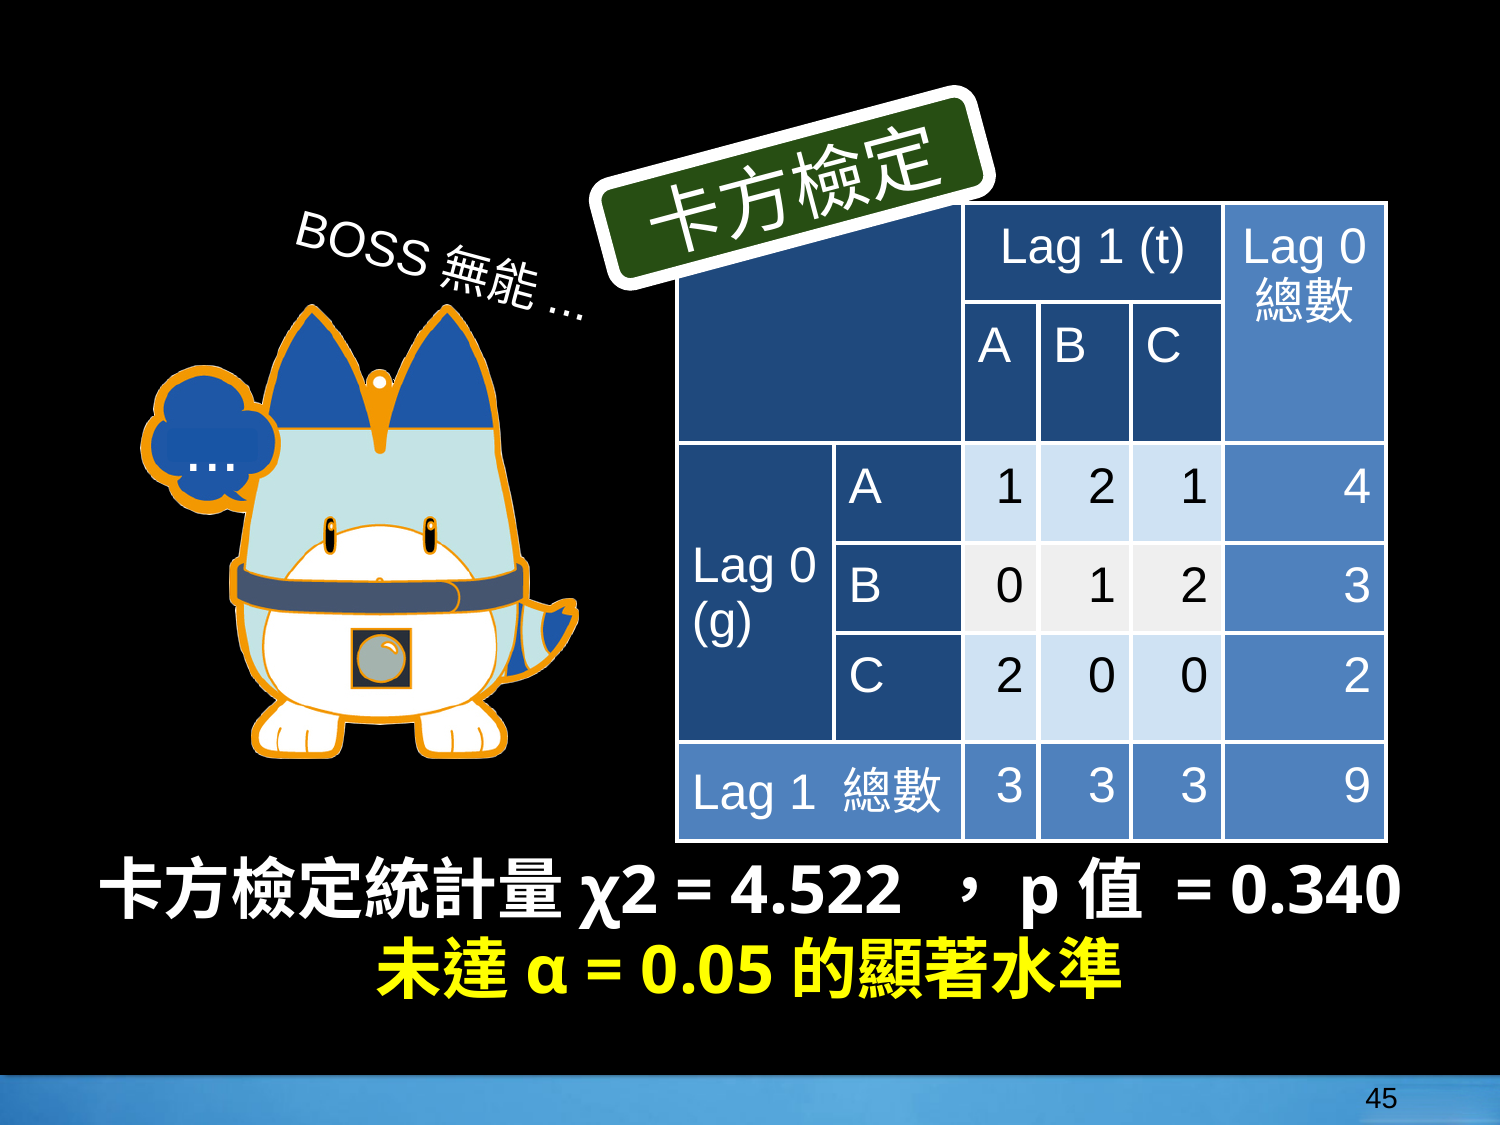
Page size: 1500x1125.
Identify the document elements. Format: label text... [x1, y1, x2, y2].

table_cell 1 [1133, 445, 1221, 541]
table_cell A [965, 304, 1036, 441]
title 卡方檢定統計量χ2 = 4.522 ，p值 = 0.340 未達α = 0.05的顯著水準 [78, 824, 1422, 1029]
table_cell Lag 1 總數 [679, 744, 961, 839]
picture [0, 1075, 1500, 1125]
table_cell 3 [965, 744, 1036, 839]
table_cell 3 [1133, 744, 1221, 839]
table_cell 2 [1133, 545, 1221, 631]
table_cell 0 [965, 545, 1036, 631]
table_cell 0 [1041, 635, 1129, 740]
text_box BOSS無能... [256, 178, 632, 339]
table_cell 0 [1133, 635, 1221, 740]
table_cell 3 [1225, 545, 1384, 631]
table_header [679, 205, 961, 441]
table_cell 4 [1225, 445, 1384, 541]
table_cell C [836, 635, 961, 740]
table_cell B [836, 545, 961, 631]
table_cell 2 [1041, 445, 1129, 541]
table_cell 2 [1225, 635, 1384, 740]
table_header Lag 0 總數 [1225, 205, 1384, 441]
table_cell 1 [965, 445, 1036, 541]
slide_number ‹#› [1350, 1074, 1488, 1118]
table_cell 9 [1225, 744, 1384, 839]
table_cell 3 [1041, 744, 1129, 839]
table_cell B [1041, 304, 1129, 441]
picture [140, 304, 579, 760]
table_cell A [836, 445, 961, 541]
table_cell C [1133, 304, 1221, 441]
table_cell Lag 0 (g) [679, 445, 832, 740]
table_cell 2 [965, 635, 1036, 740]
table_header Lag 1 (t) [965, 205, 1221, 300]
table_cell 1 [1041, 545, 1129, 631]
text_box 卡方檢定 [595, 91, 990, 285]
